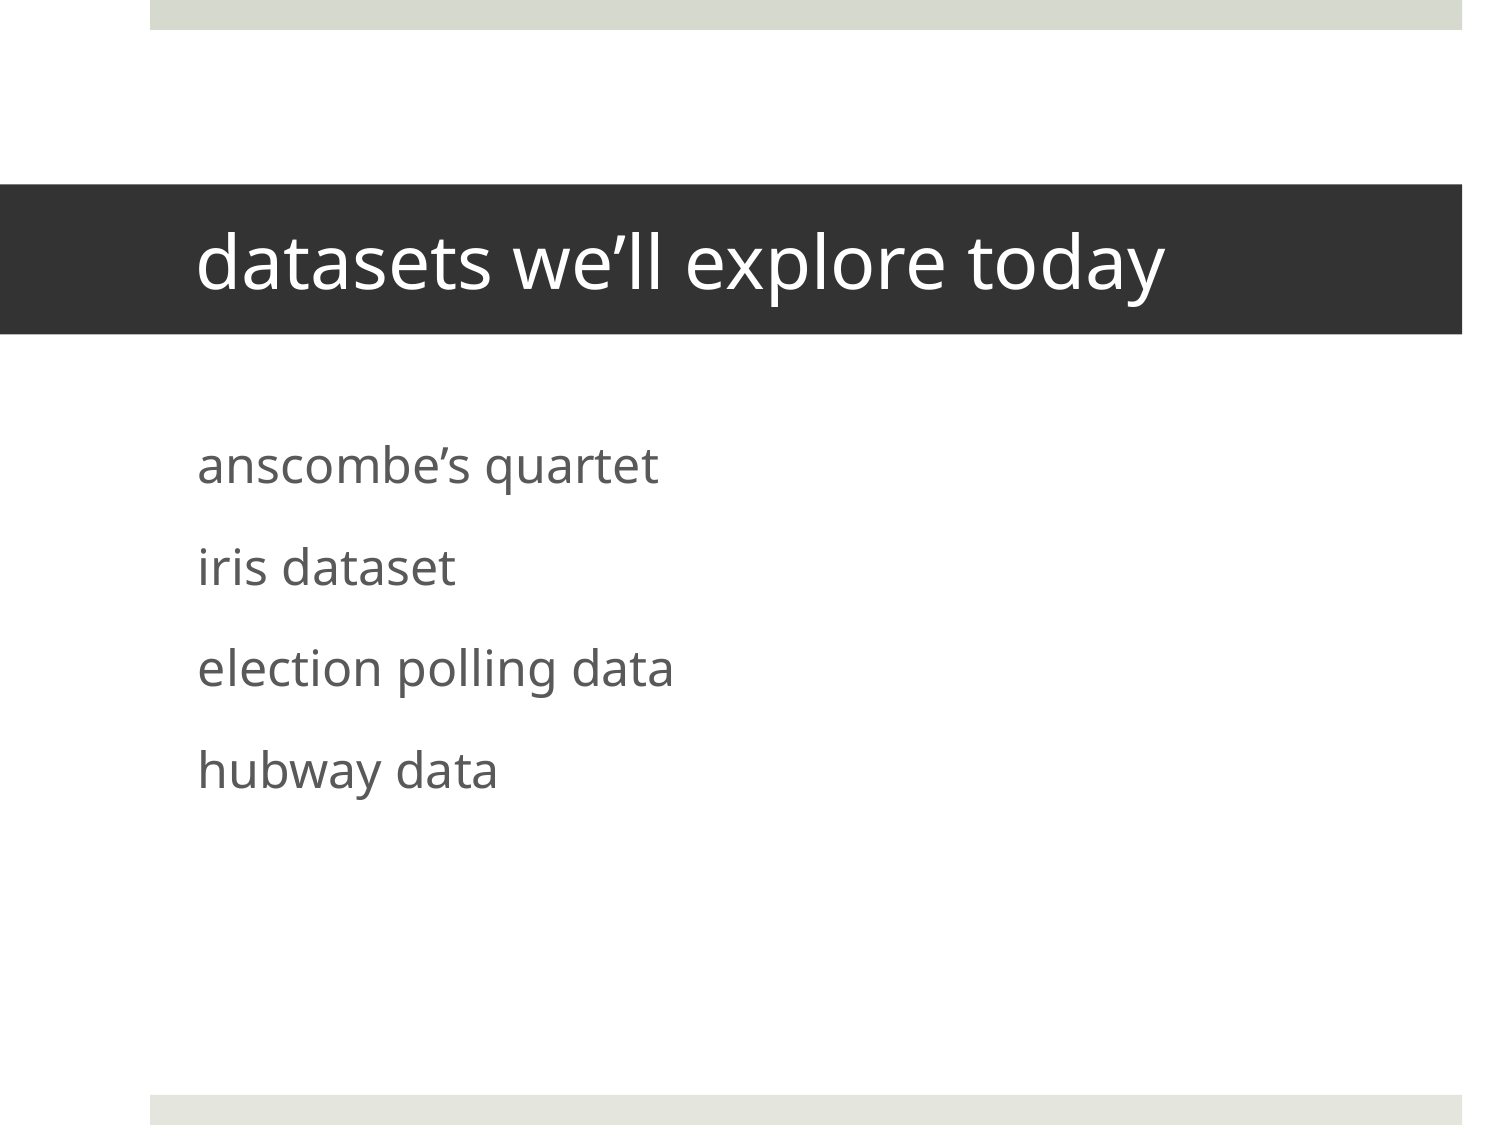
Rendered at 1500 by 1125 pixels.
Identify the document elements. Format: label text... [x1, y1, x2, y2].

list anscombe’s quartet iris dataset election polling data hubway data [182, 425, 1432, 1028]
title datasets we’ll explore today [0, 184, 1463, 335]
